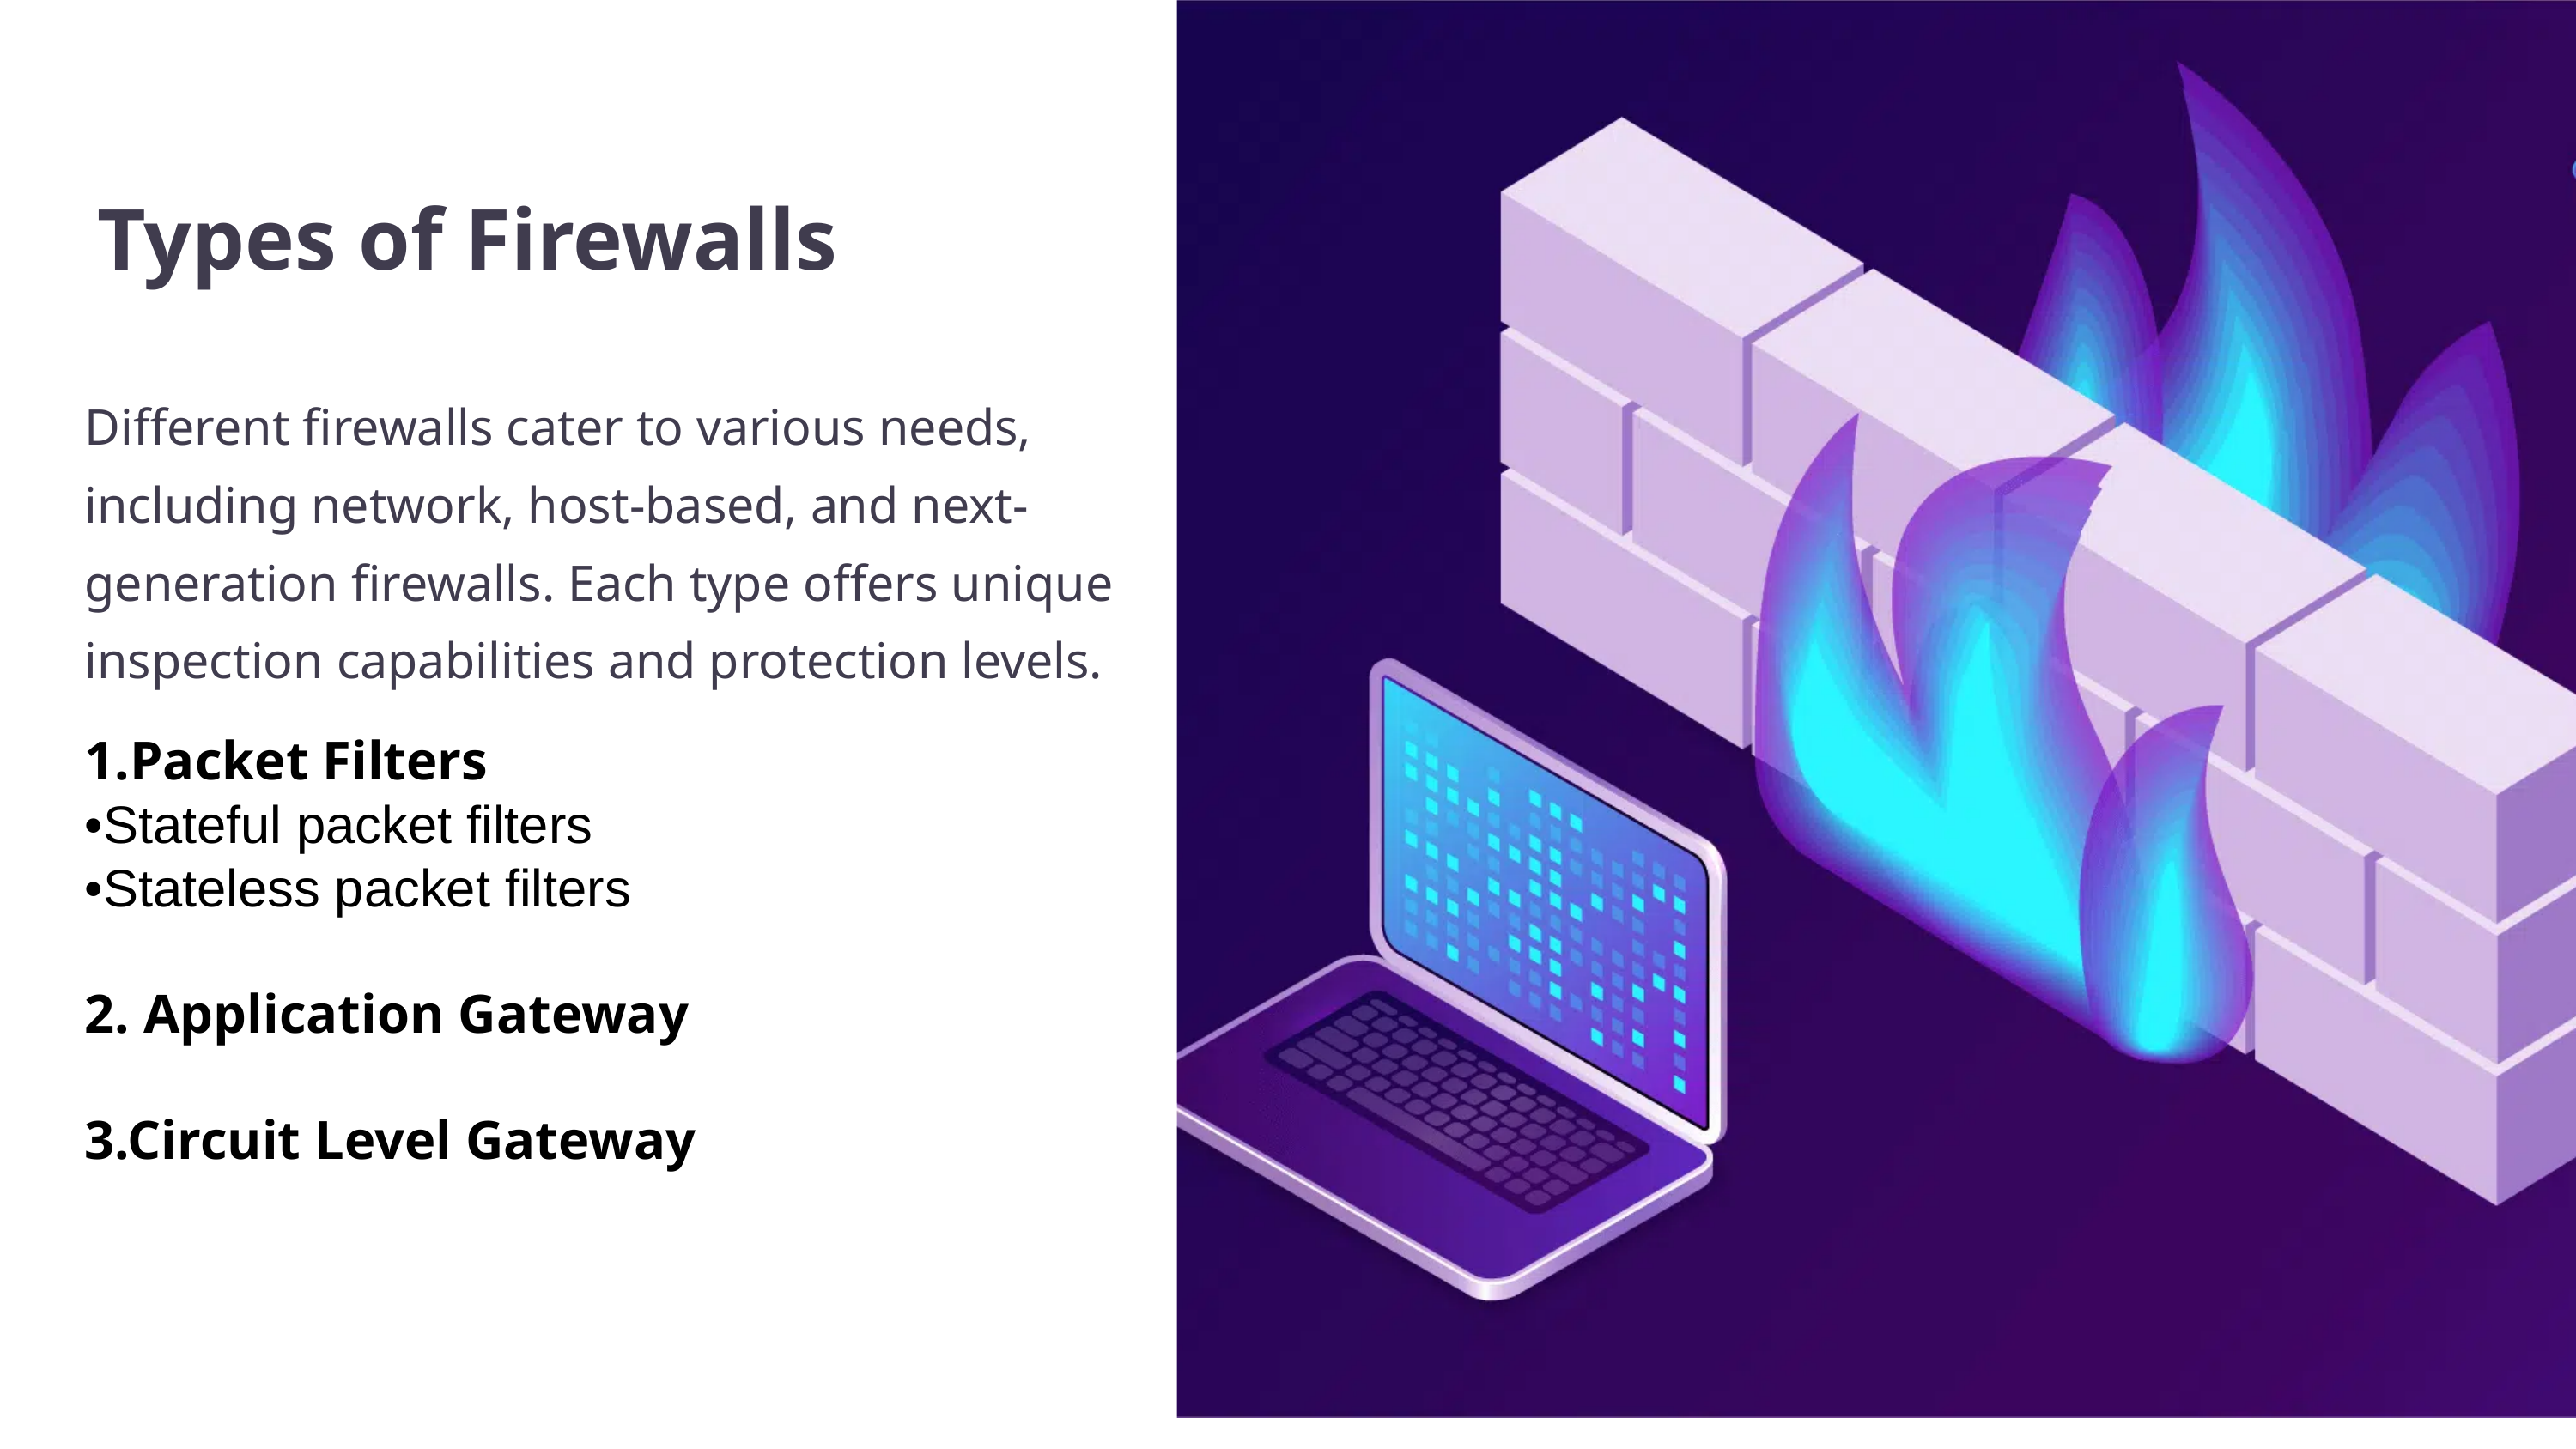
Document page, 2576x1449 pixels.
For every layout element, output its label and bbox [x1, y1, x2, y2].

text_box [84, 724, 2461, 1243]
text_box [84, 386, 1127, 702]
text_box [57, 198, 879, 327]
text_box [0, 0, 2576, 1449]
